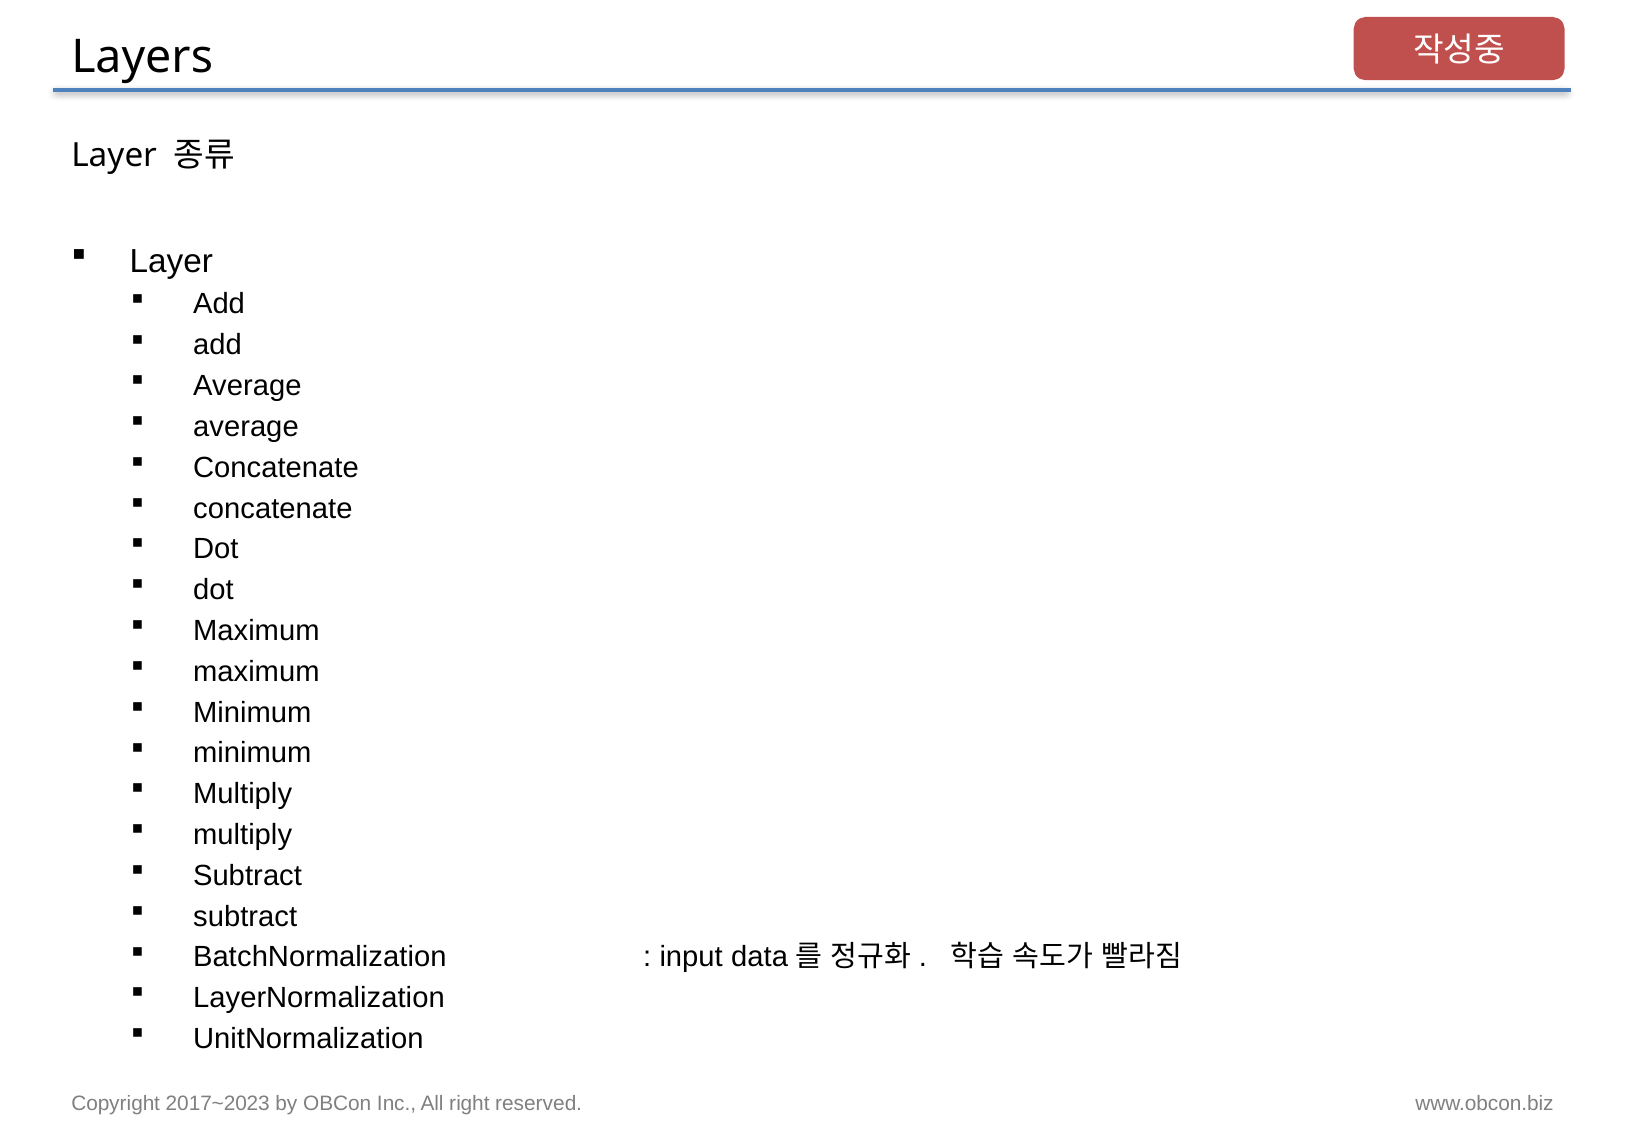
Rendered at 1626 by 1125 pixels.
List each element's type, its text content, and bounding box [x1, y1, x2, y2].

title Layers [56, 19, 1569, 90]
text_box Layer Add add Average average Concatenate concatenate Dot dot Maximum maximum Minimum minimum Multiply multiply Subtract subtract BatchNormalization : input data를 정규화. 학습 속도가 빨라짐 LayerNormalization UnitNormalization [56, 231, 1569, 1109]
list Layer 종류 [56, 125, 1569, 181]
text_box 작성중 [1353, 16, 1565, 81]
